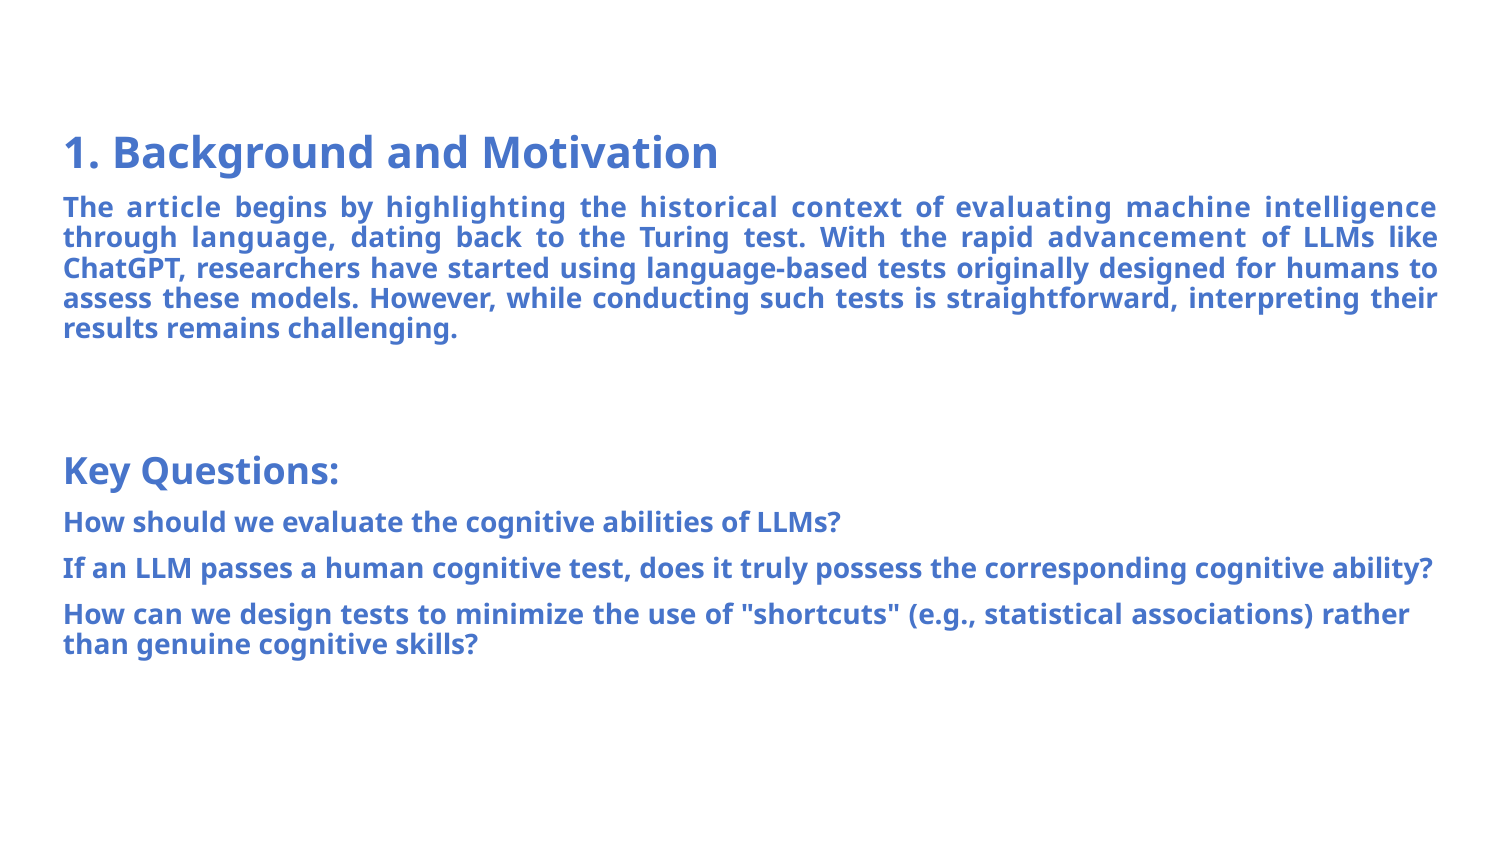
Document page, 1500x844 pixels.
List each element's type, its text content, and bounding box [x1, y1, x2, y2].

text_box Key Questions: How should we evaluate the cognitive abilities of LLMs? If an LLM passes a human cognitive test, does it truly possess the corresponding cognitive ability? How can we design tests to minimize the use of "shortcuts" (e.g., statistical associations) rather than genuine cognitive skills? [61, 428, 1452, 661]
text_box The article begins by highlighting the historical context of evaluating machine intelligence through language, dating back to the Turing test. With the rapid advancement of LLMs like ChatGPT, researchers have started using language-based tests originally designed for humans to assess these models. However, while conducting such tests is straightforward, interpreting their results remains challenging. [61, 187, 1439, 345]
title 1. Background and Motivation [61, 122, 734, 187]
